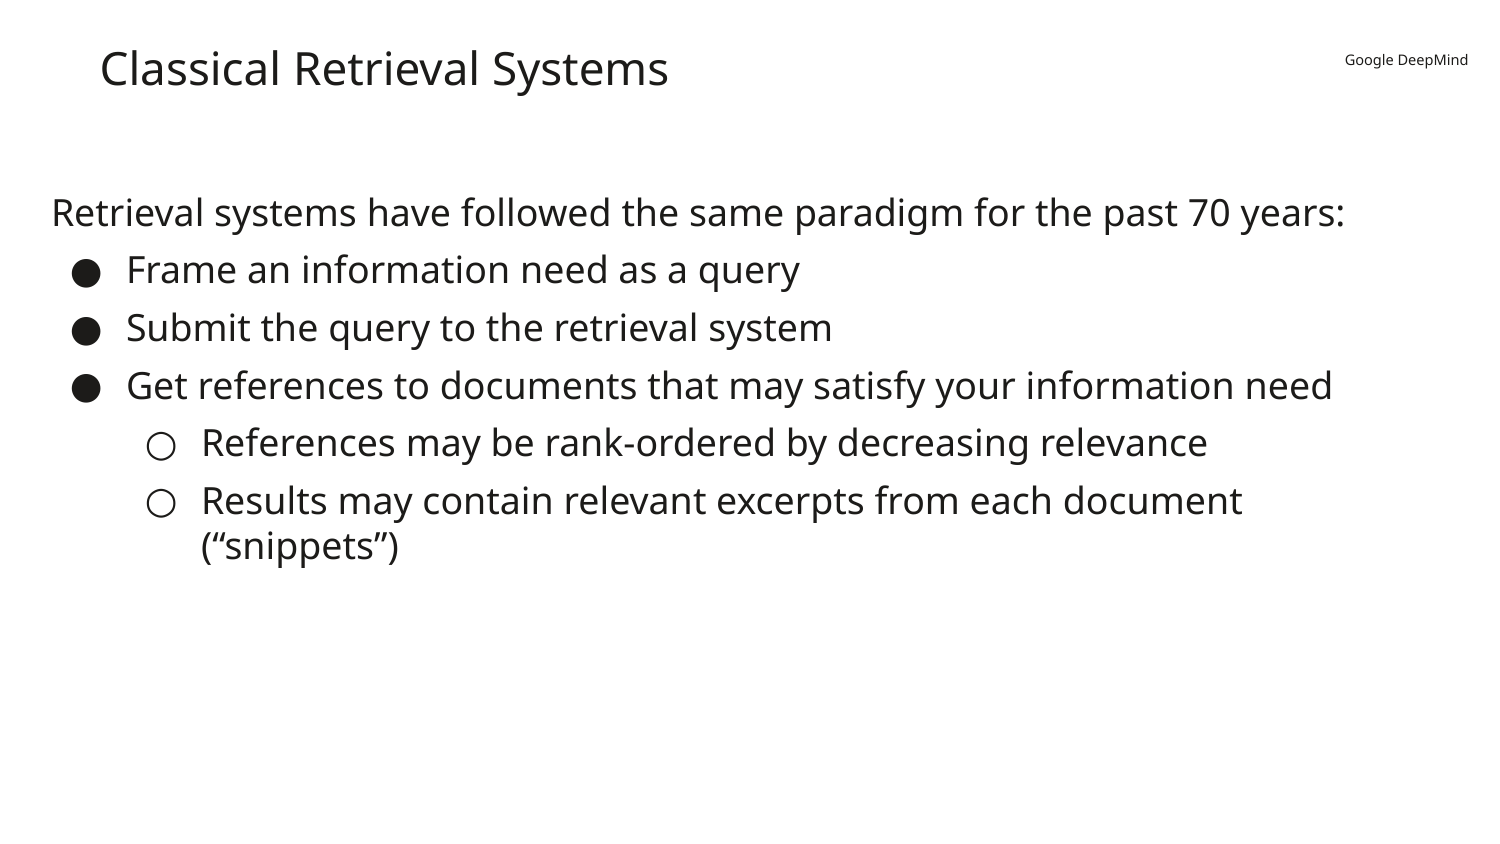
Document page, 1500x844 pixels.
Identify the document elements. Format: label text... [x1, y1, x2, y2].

title Classical Retrieval Systems [99, 45, 1179, 187]
list Retrieval systems have followed the same paradigm for the past 70 years: Frame an information need as a query Submit the query to the retrieval system Get references to documents that may satisfy your information need References may be rank-ordered by decreasing relevance Results may contain relevant excerpts from each document (“snippets”) [51, 189, 1449, 664]
